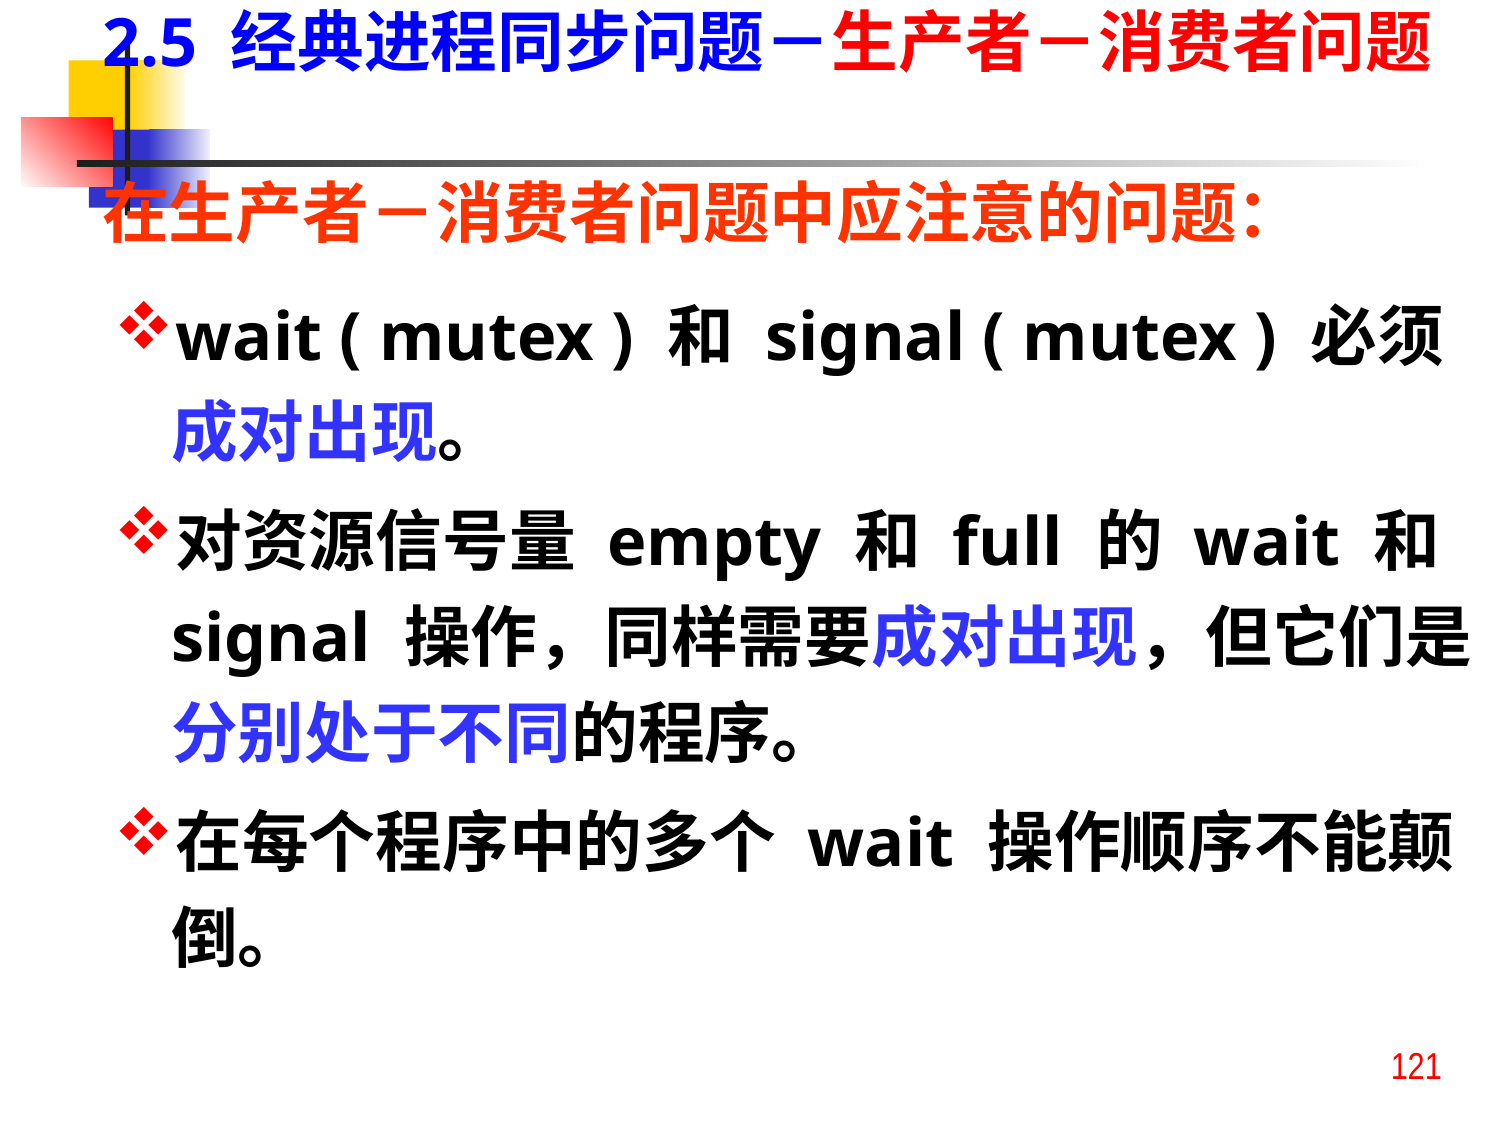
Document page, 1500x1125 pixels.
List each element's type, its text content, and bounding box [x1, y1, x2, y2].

text_box wait ( mutex ) 和 signal ( mutex ) 必须成对出现。 对资源信号量 empty 和 full 的 wait 和 signal 操作，同样需要成对出现，但它们是分别处于不同的程序。 在每个程序中的多个 wait 操作顺序不能颠倒。 [99, 270, 1488, 1071]
text_box 121 [1376, 1034, 1471, 1094]
text_box 2.5 经典进程同步问题－生产者－消费者问题 [87, 0, 1500, 88]
text_box 在生产者－消费者问题中应注意的问题： [87, 120, 1425, 258]
